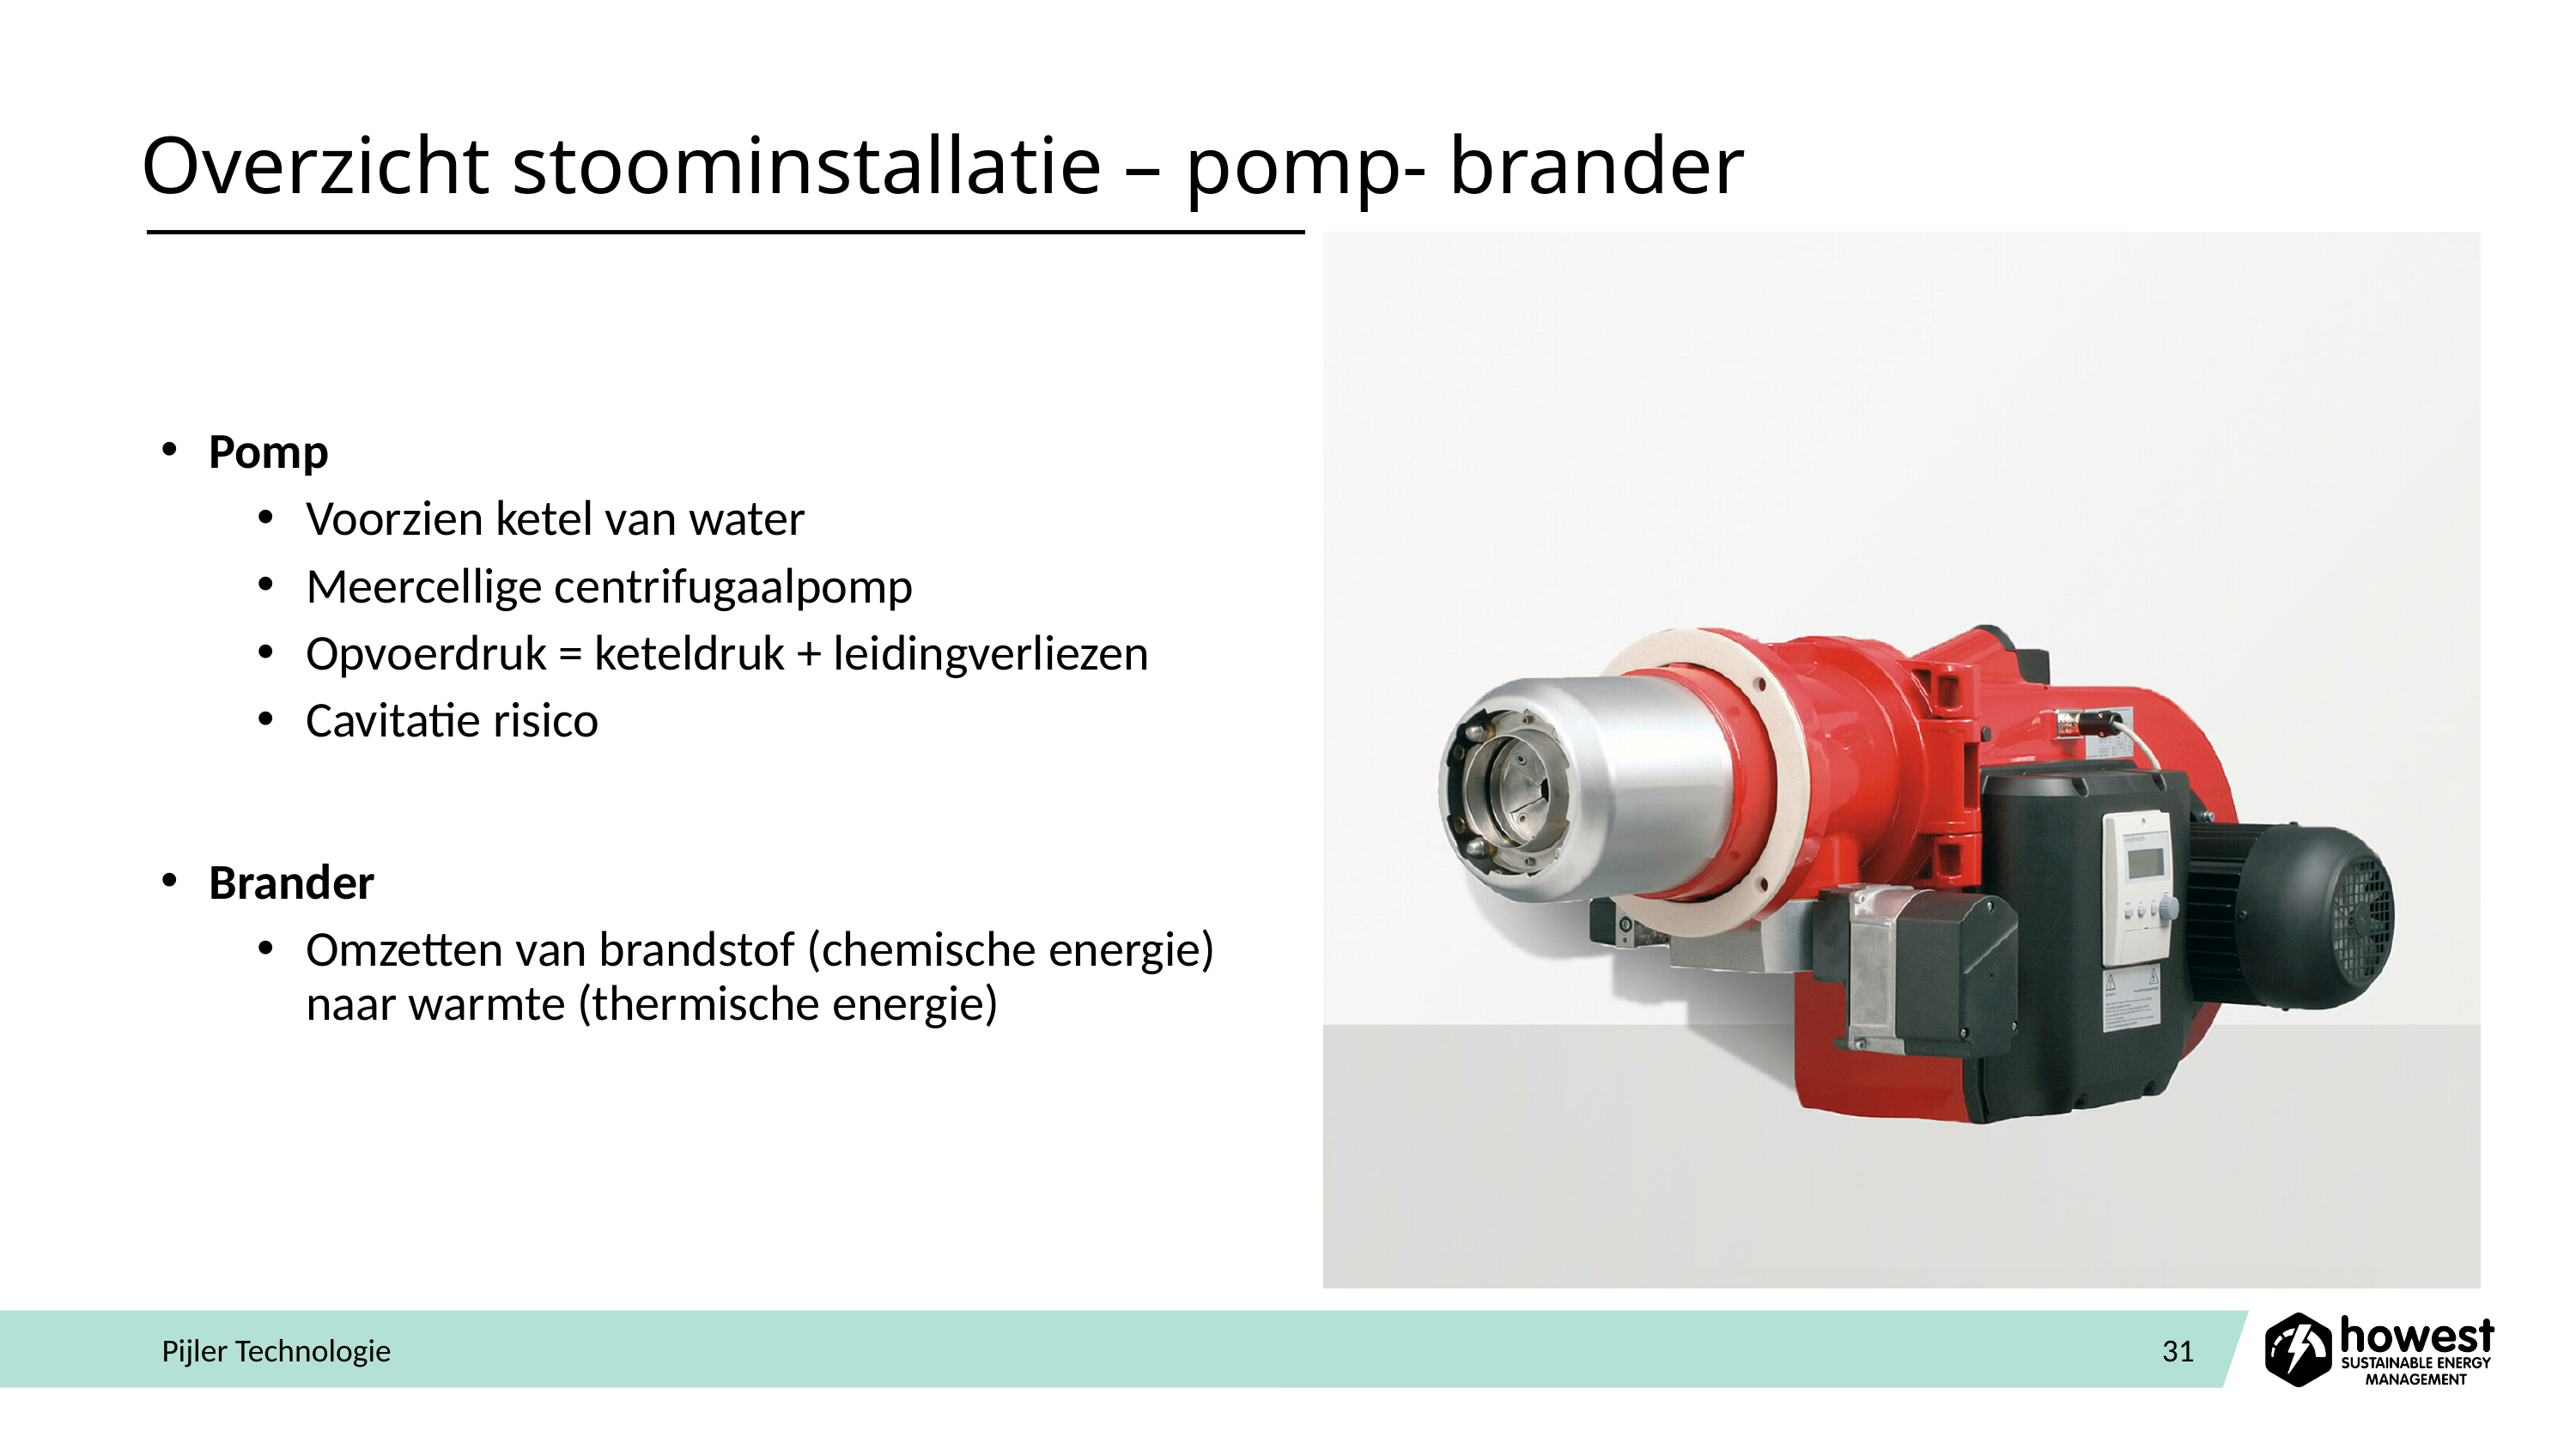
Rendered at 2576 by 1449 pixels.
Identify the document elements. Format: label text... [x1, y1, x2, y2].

slide_number 31 [1676, 1310, 2208, 1388]
slide_number Pijler Technologie [149, 1310, 729, 1388]
picture [2265, 1313, 2495, 1387]
list Pomp Voorzien ketel van water Meercellige centrifugaalpomp Opvoerdruk = keteldruk + leidingverliezen Cavitatie risico Brander Omzetten van brandstof (chemische energie) naar warmte (thermische energie) [148, 331, 1306, 1192]
title Overzicht stoominstallatie – pomp- brander [140, 124, 2476, 215]
picture [1322, 232, 2481, 1288]
